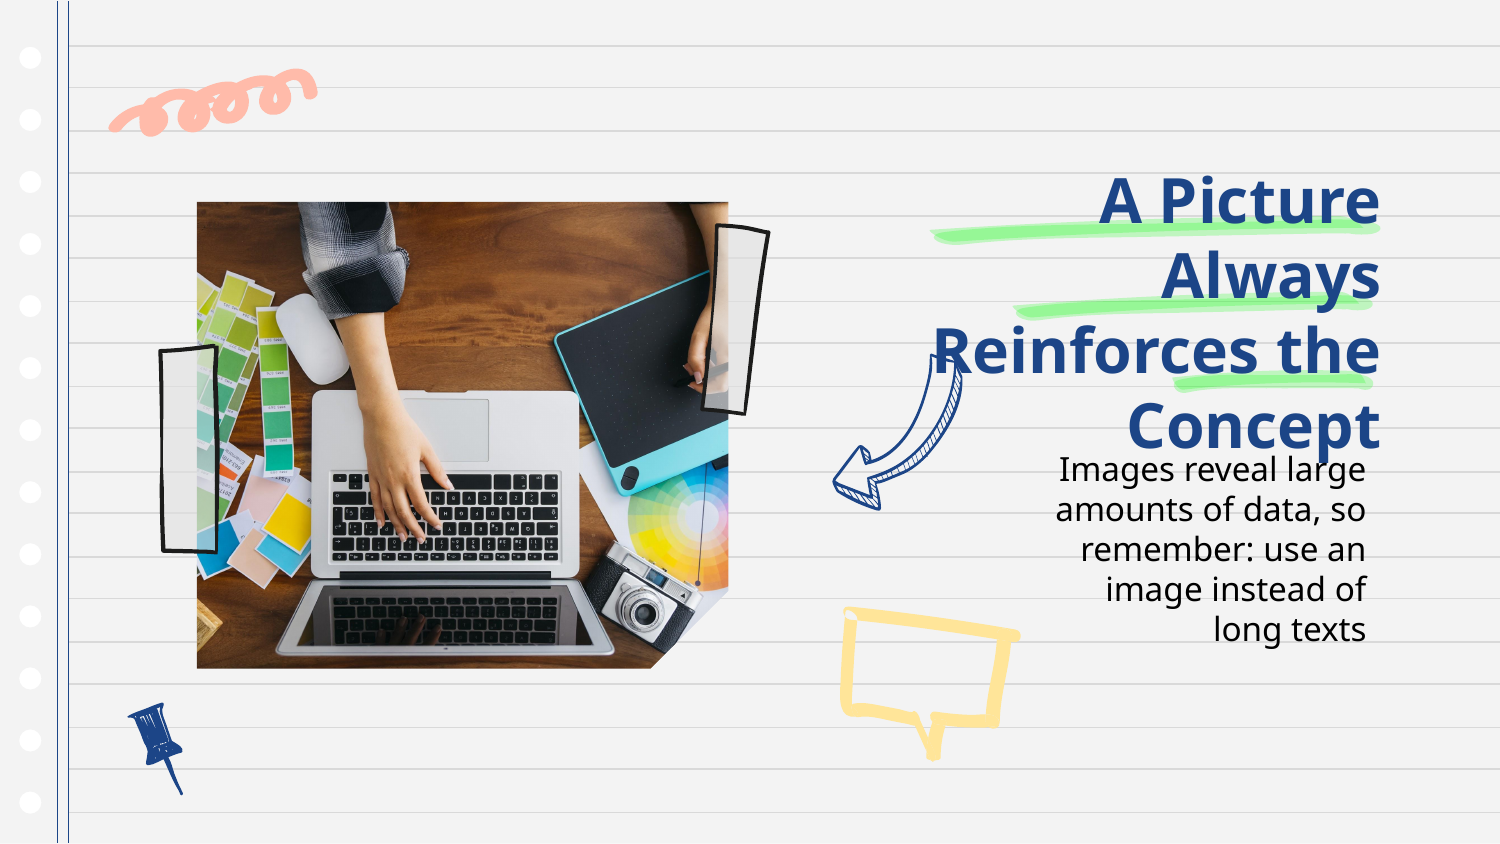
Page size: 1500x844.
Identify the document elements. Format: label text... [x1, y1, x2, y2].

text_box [830, 615, 1015, 760]
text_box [922, 215, 1383, 246]
text_box [832, 353, 963, 511]
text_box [104, 82, 318, 129]
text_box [157, 344, 223, 556]
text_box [1006, 291, 1375, 321]
title A Picture Always Reinforces the Concept [871, 161, 1382, 381]
subtitle Images reveal large amounts of data, so remember: use an image instead of long texts [1023, 433, 1382, 670]
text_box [699, 223, 771, 417]
picture [196, 201, 729, 669]
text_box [1168, 367, 1375, 397]
text_box [127, 702, 183, 796]
